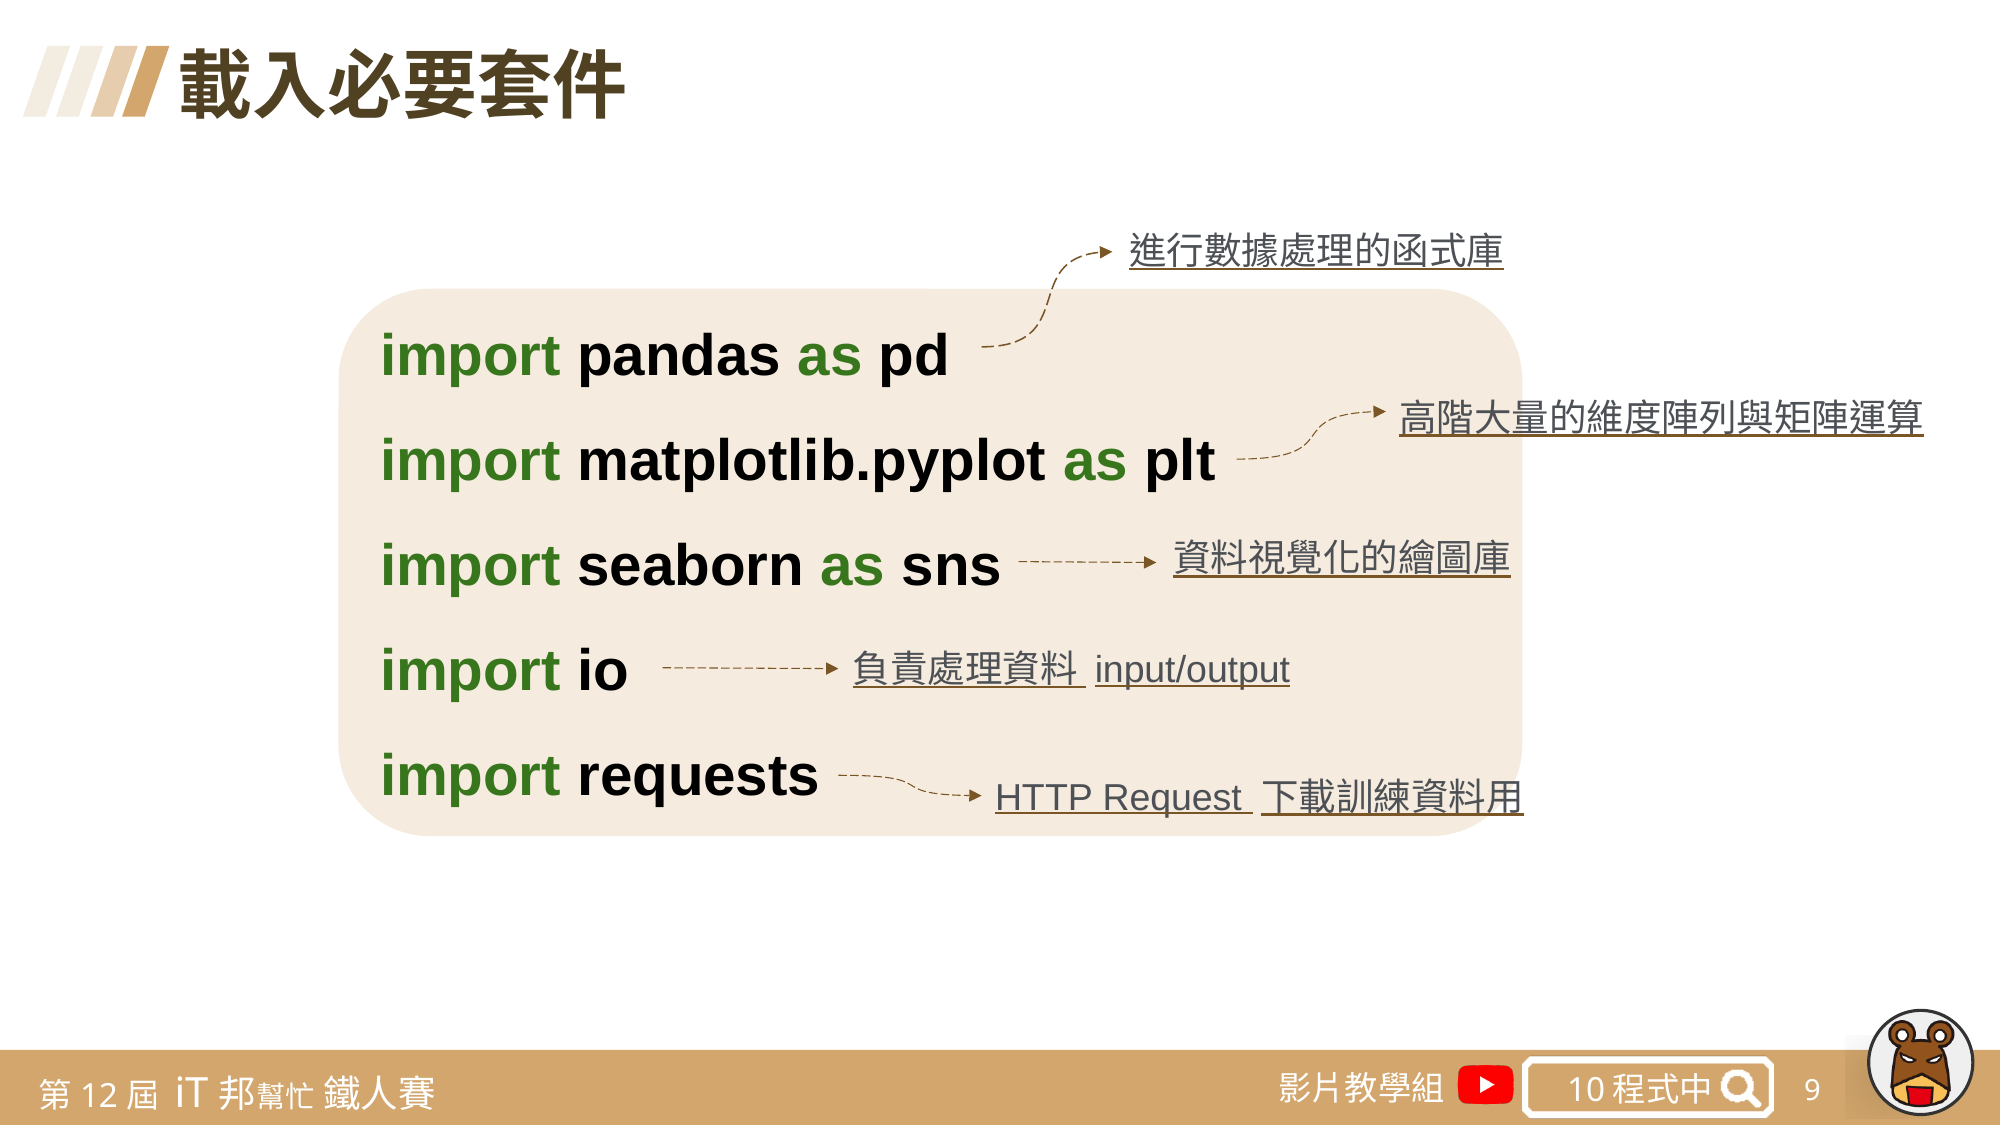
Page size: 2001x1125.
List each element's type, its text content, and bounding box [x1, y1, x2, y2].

text_box HTTP Request 下載訓練資料用 [980, 765, 1539, 826]
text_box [981, 251, 1113, 347]
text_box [1236, 411, 1386, 460]
picture [1871, 1012, 1971, 1112]
list 載入必要套件 [162, 40, 1691, 138]
text_box 高階大量的維度陣列與矩陣運算 [1384, 386, 1940, 446]
text_box 負責處理資料 input/output [837, 637, 1306, 698]
picture [1410, 962, 1774, 1125]
text_box 進行數據處理的函式庫 [1114, 219, 1520, 280]
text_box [838, 775, 982, 796]
text_box 資料視覺化的繪圖庫 [1158, 527, 1526, 587]
text_box import pandas as pd import matplotlib.pyplot as plt import seaborn as sns import io import requests [337, 287, 1524, 838]
